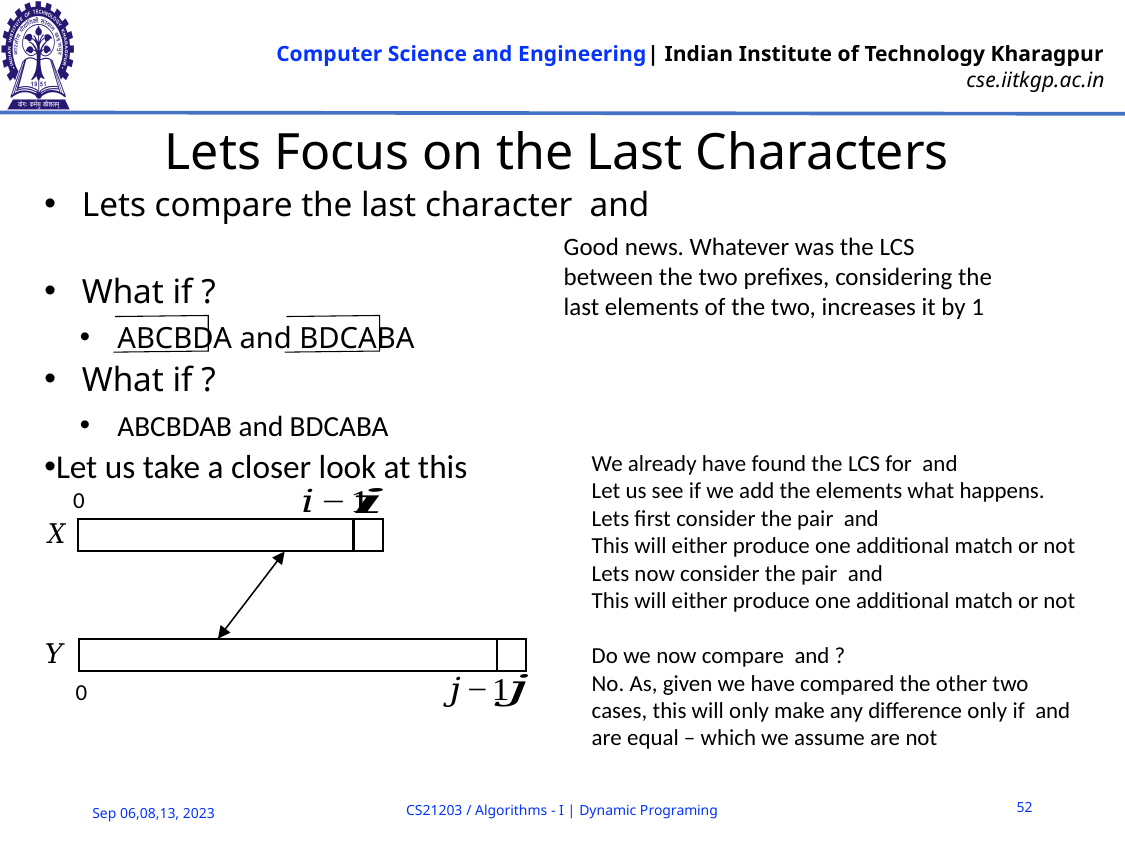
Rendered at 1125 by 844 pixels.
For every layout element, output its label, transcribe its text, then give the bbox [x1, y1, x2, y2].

text_box [113, 314, 209, 353]
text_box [217, 551, 285, 639]
footer CS21203 / Algorithms - I | Dynamic Programing [185, 787, 940, 833]
text_box [498, 638, 527, 672]
text_box [353, 518, 384, 552]
text_box Good news. Whatever was the LCS between the two prefixes, considering the last elements of the two, increases it by 1 [548, 223, 1021, 328]
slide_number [77, 798, 274, 844]
text_box [284, 314, 381, 353]
title Lets Focus on the Last Characters [35, 78, 1078, 221]
text_box 0 [58, 478, 100, 521]
slide_number 52 [992, 785, 1048, 831]
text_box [76, 519, 355, 553]
picture [1, 1, 74, 110]
text_box 0 [60, 670, 103, 713]
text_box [77, 638, 498, 672]
